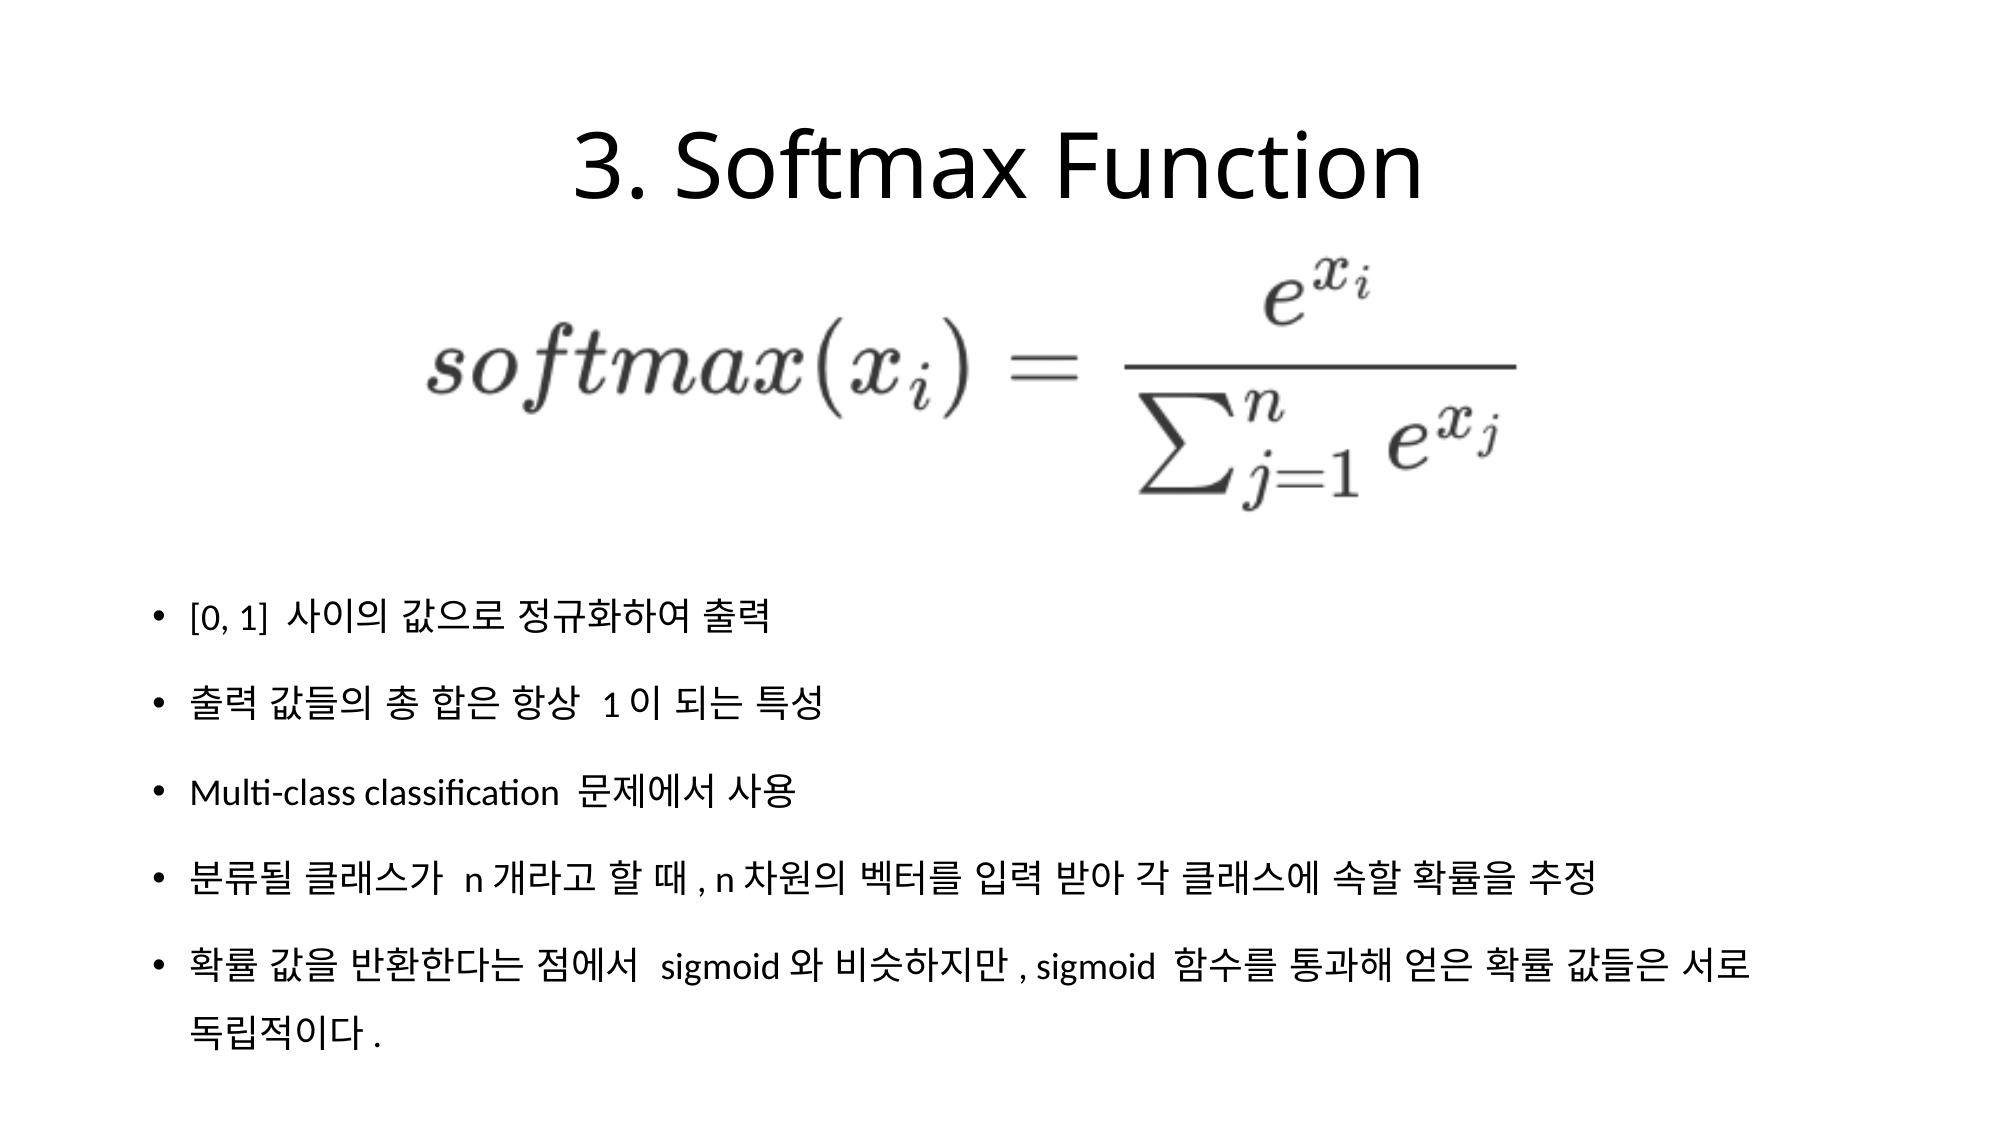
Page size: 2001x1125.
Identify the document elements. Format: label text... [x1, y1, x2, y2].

title 3. Softmax Function [137, 59, 1863, 278]
picture [353, 186, 1647, 606]
list [0, 1] 사이의 값으로 정규화하여 출력 출력 값들의 총 합은 항상 1이 되는 특성 Multi-class classification 문제에서 사용 분류될 클래스가 n개라고 할 때, n차원의 벡터를 입력 받아 각 클래스에 속할 확률을 추정 확률 값을 반환한다는 점에서 sigmoid와 비슷하지만, sigmoid 함수를 통과해 얻은 확률 값들은 서로 독립적이다. [137, 562, 1863, 1066]
